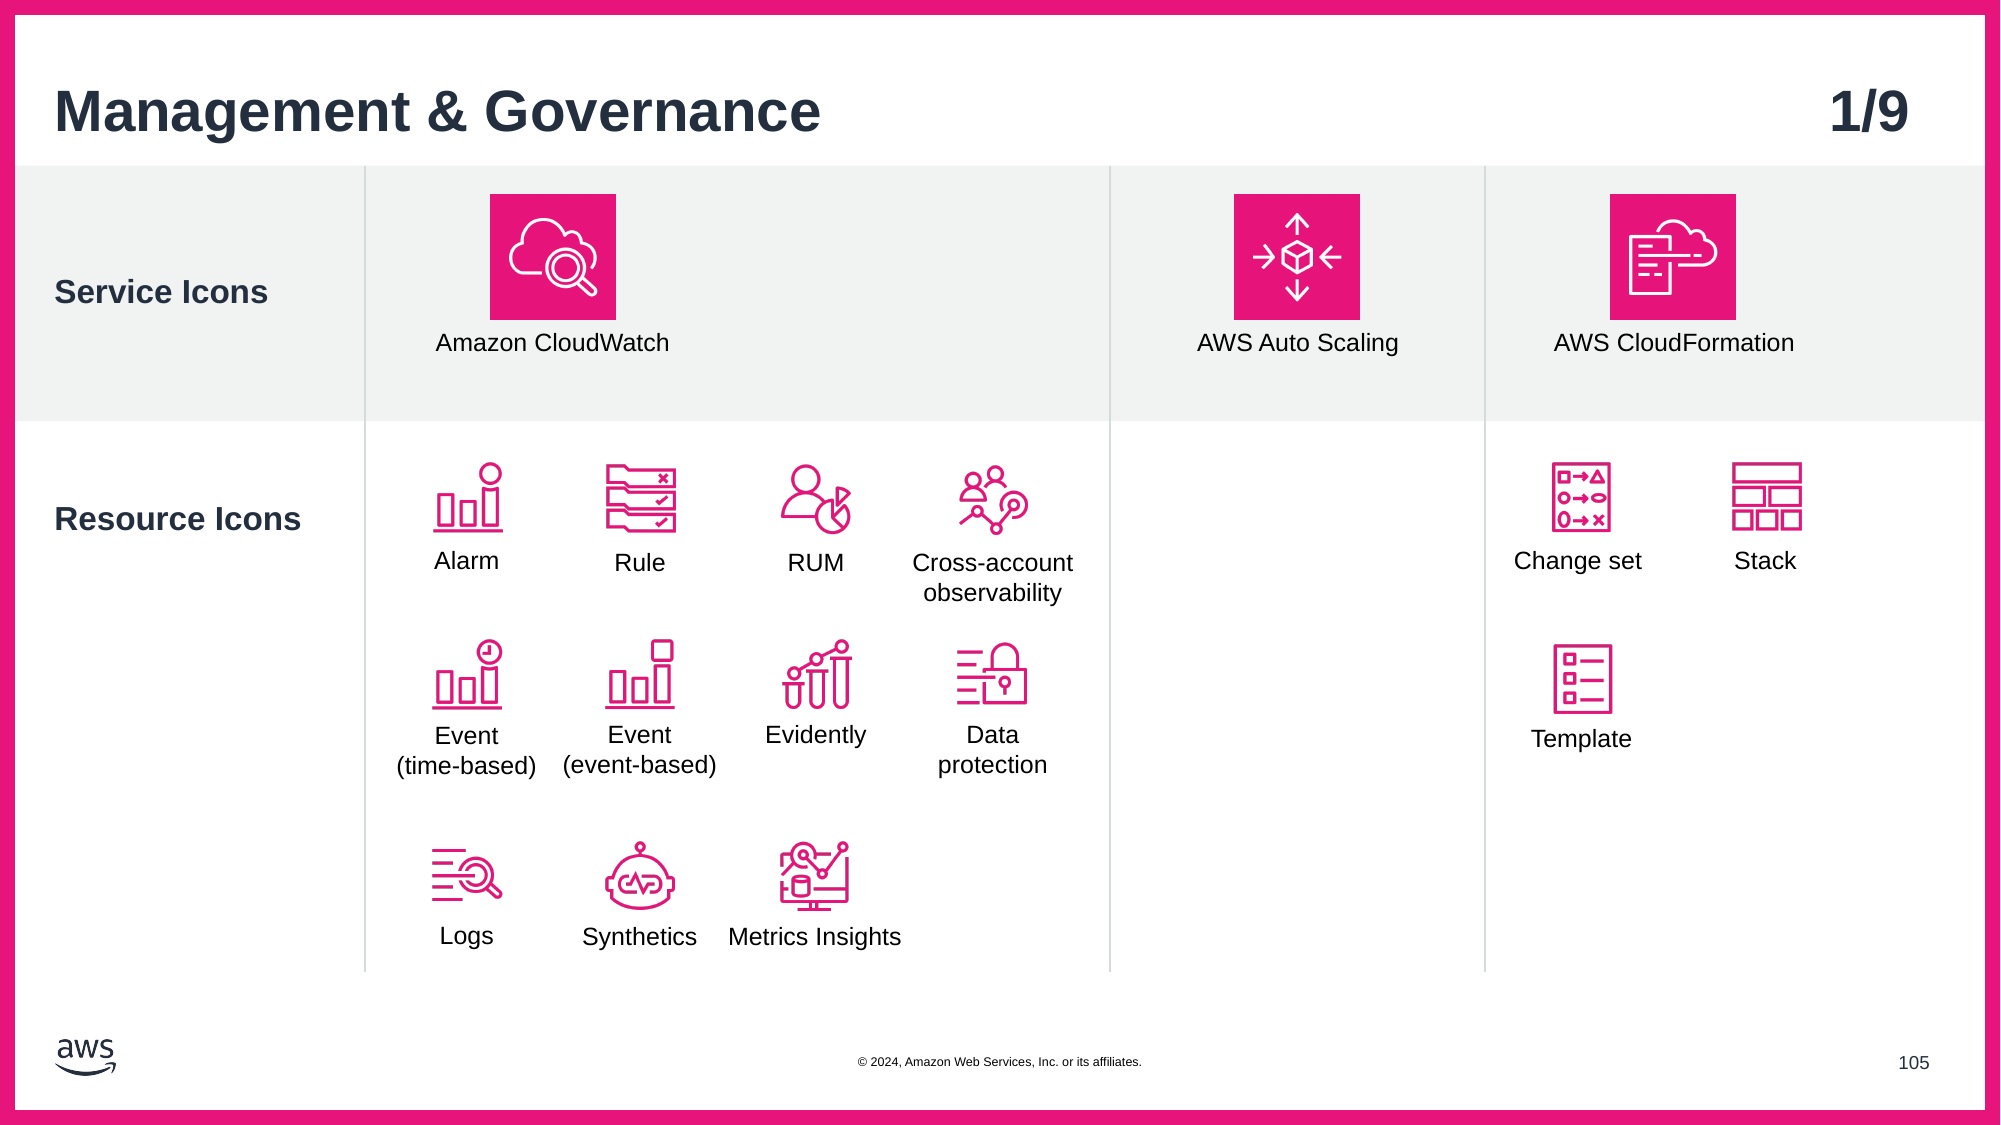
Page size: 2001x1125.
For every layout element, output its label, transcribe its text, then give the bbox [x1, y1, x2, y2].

text_box Event (event-based) [544, 711, 736, 786]
text_box Stack [1665, 537, 1867, 583]
text_box AWS Auto Scaling [1111, 319, 1484, 364]
picture [490, 194, 616, 320]
picture [1729, 459, 1805, 535]
picture [1544, 641, 1620, 717]
text_box Logs [371, 911, 563, 957]
text_box Template [1485, 715, 1680, 761]
text_box Cross-account observability [894, 539, 1092, 615]
picture [777, 461, 853, 537]
title Management & Governance 1/9 [39, 59, 1945, 166]
picture [55, 1039, 116, 1076]
text_box Alarm [401, 537, 532, 583]
picture [954, 636, 1030, 712]
picture [955, 462, 1031, 538]
picture [1234, 194, 1360, 320]
text_box Change set [1485, 537, 1665, 583]
footer © 2024, Amazon Web Services, Inc. or its affiliates. [662, 1031, 1338, 1092]
text_box Amazon CloudWatch [369, 319, 737, 364]
picture [779, 636, 855, 712]
text_box Synthetics [544, 912, 710, 958]
text_box RUM [751, 539, 882, 585]
picture [1544, 459, 1620, 535]
text_box Metrics Insights [710, 912, 920, 958]
text_box AWS CloudFormation [1487, 319, 1862, 364]
text_box Data protection [894, 711, 1092, 786]
picture [602, 838, 678, 914]
picture [430, 459, 506, 535]
text_box Rule [574, 539, 706, 585]
picture [777, 838, 853, 914]
text_box Event (time-based) [371, 711, 563, 787]
picture [429, 636, 505, 712]
text_box Evidently [729, 711, 894, 757]
picture [1610, 194, 1736, 320]
picture [429, 836, 505, 912]
picture [602, 636, 678, 712]
picture [603, 461, 679, 537]
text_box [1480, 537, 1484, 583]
slide_number 105 [1494, 1031, 1945, 1092]
